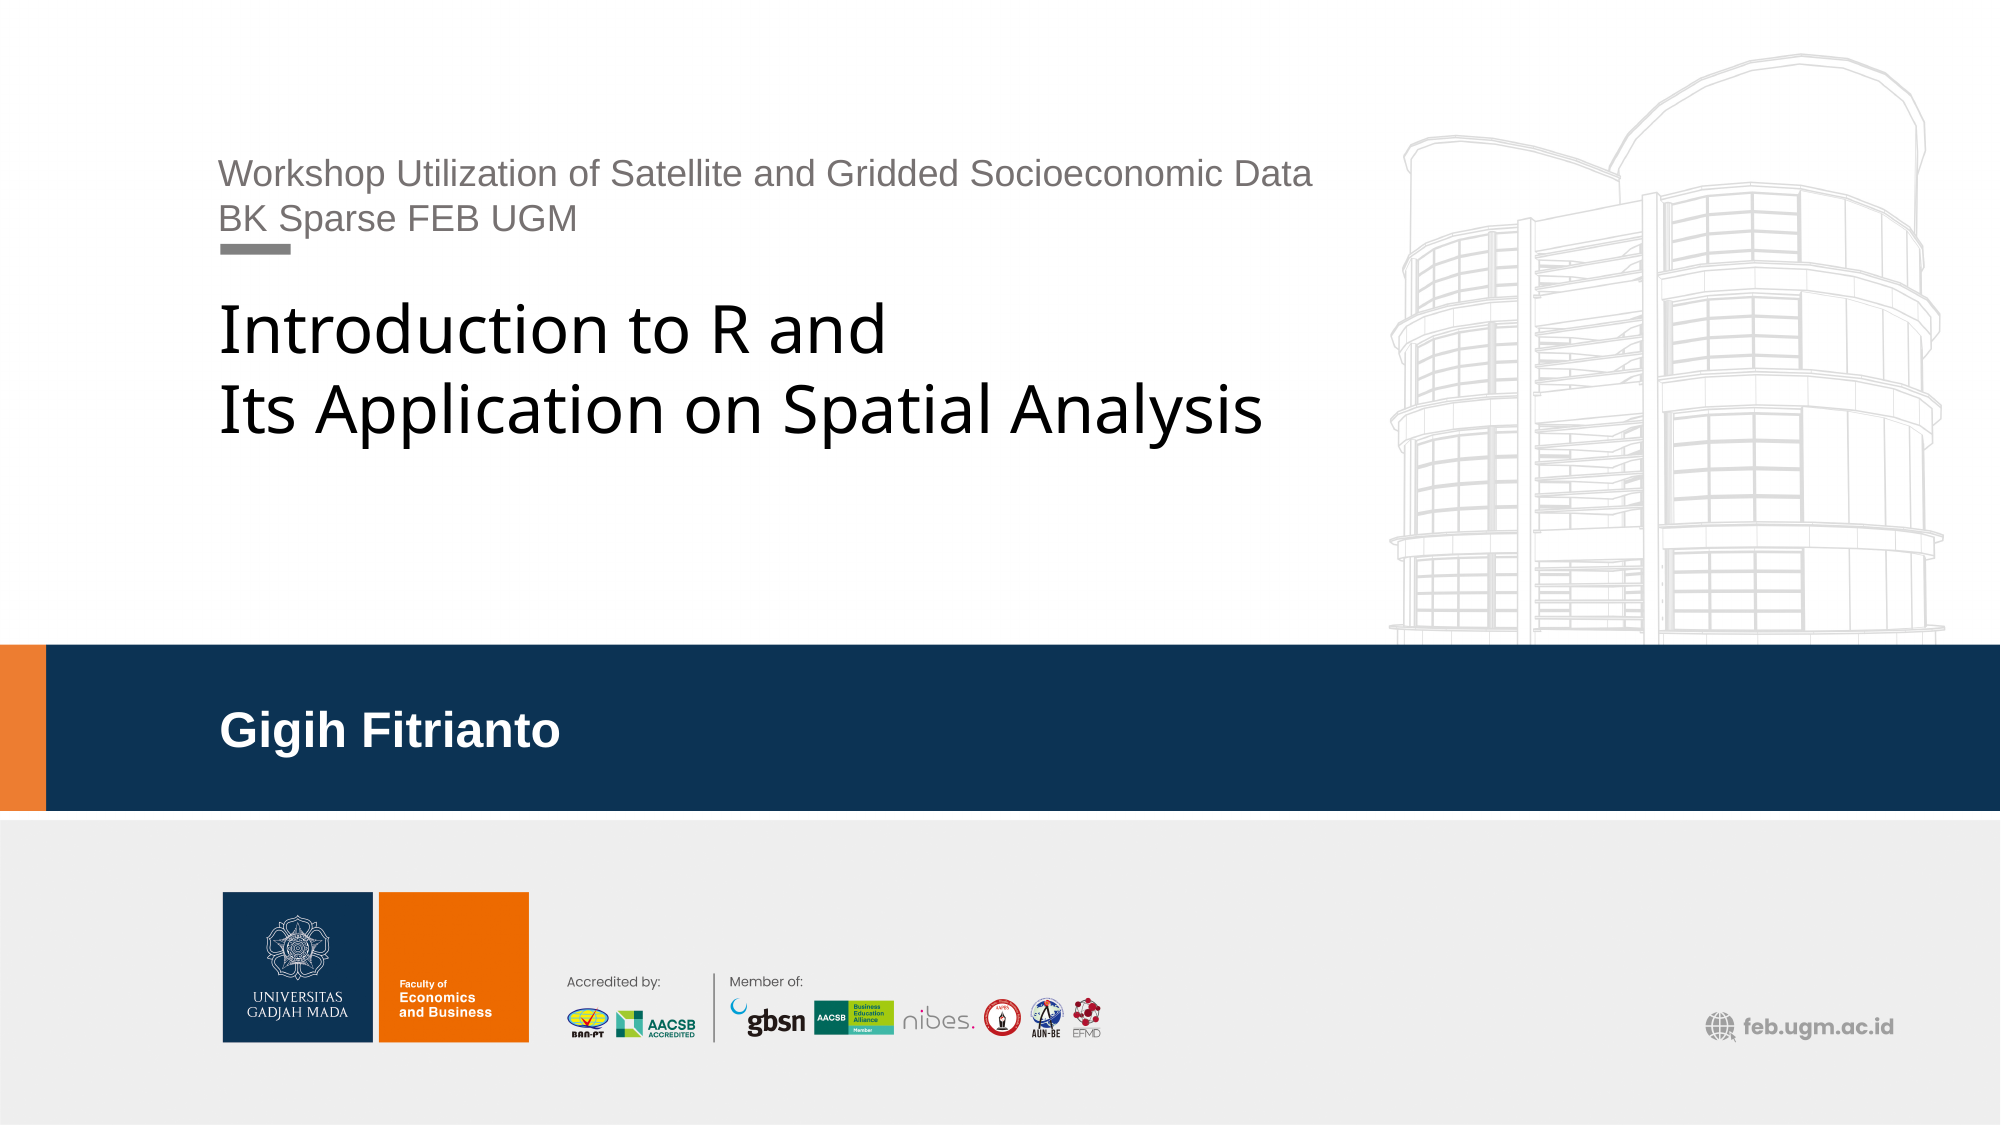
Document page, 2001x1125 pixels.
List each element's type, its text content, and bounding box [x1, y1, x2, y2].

text_box Gigih Fitrianto [204, 689, 999, 765]
picture [0, 0, 2001, 1125]
text_box [0, 644, 47, 812]
text_box Introduction to R and Its Application on Spatial Analysis [204, 279, 1371, 454]
text_box Workshop Utilization of Satellite and Gridded Socioeconomic Data BK Sparse FEB UGM [203, 141, 1358, 246]
text_box [219, 243, 292, 256]
text_box [47, 644, 2000, 812]
